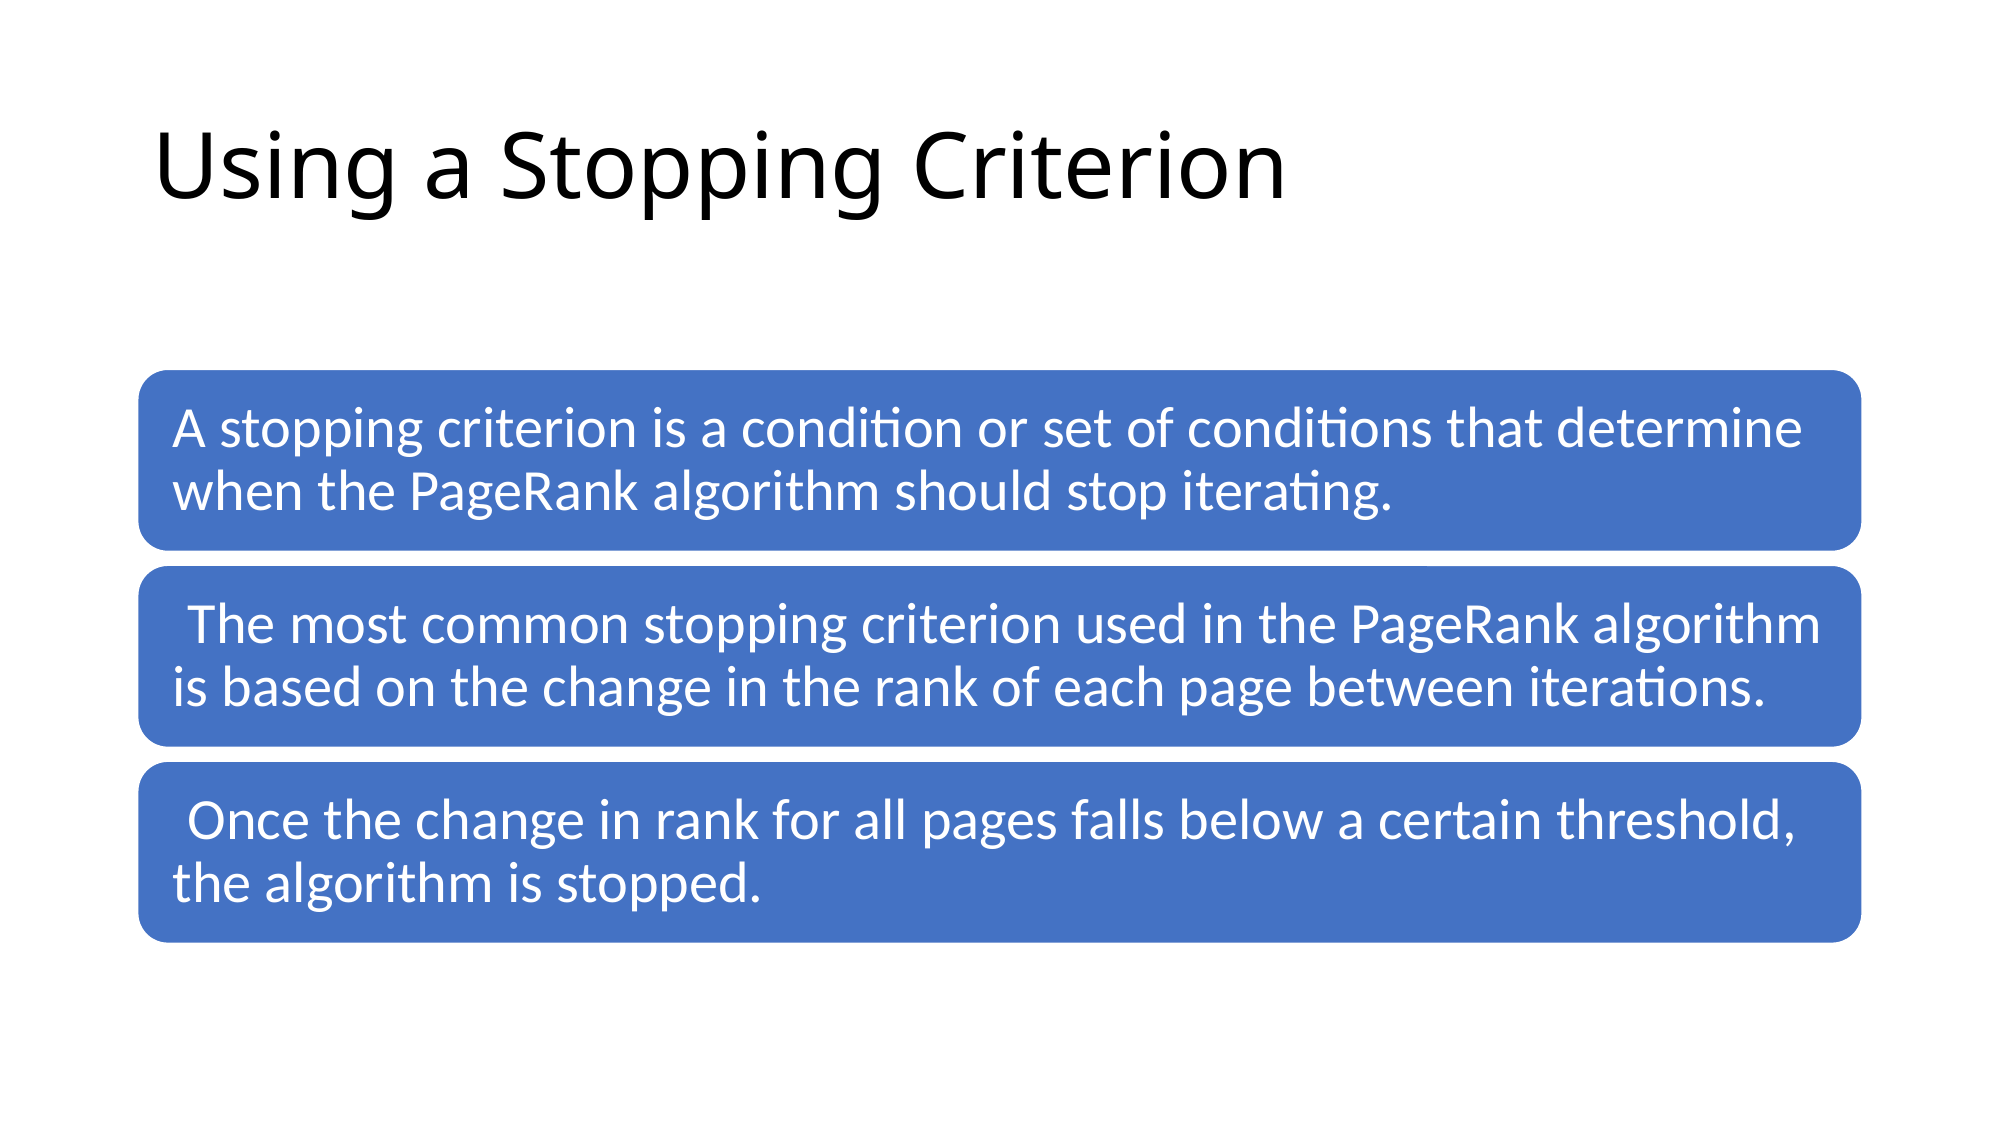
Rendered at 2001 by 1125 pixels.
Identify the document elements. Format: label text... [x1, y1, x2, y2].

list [137, 299, 1863, 1014]
title Using a Stopping Criterion [137, 59, 1863, 278]
